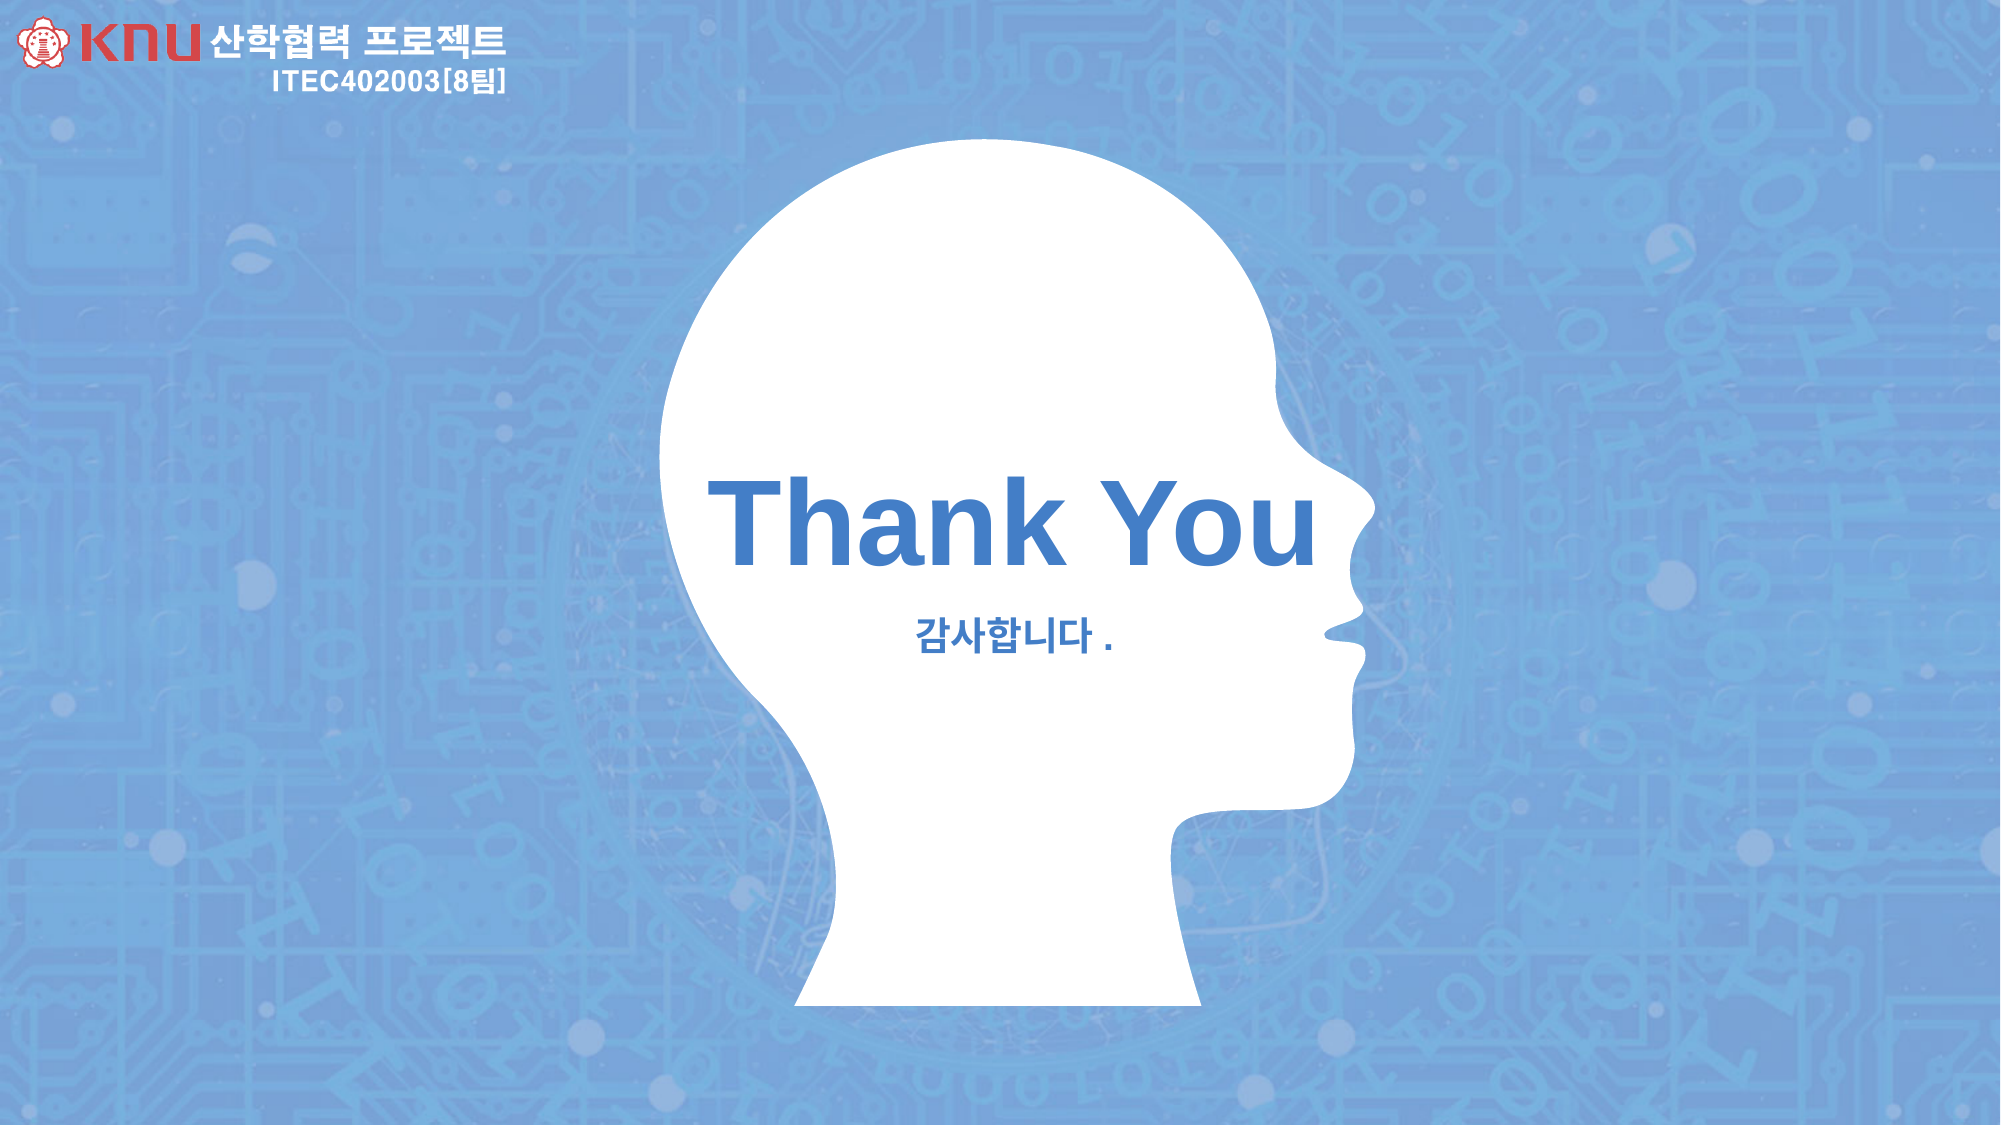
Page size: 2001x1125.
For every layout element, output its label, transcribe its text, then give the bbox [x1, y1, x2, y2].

picture [0, 0, 2001, 1125]
text_box 감사합니다. [659, 604, 1370, 666]
text_box Thank You [659, 435, 1370, 597]
